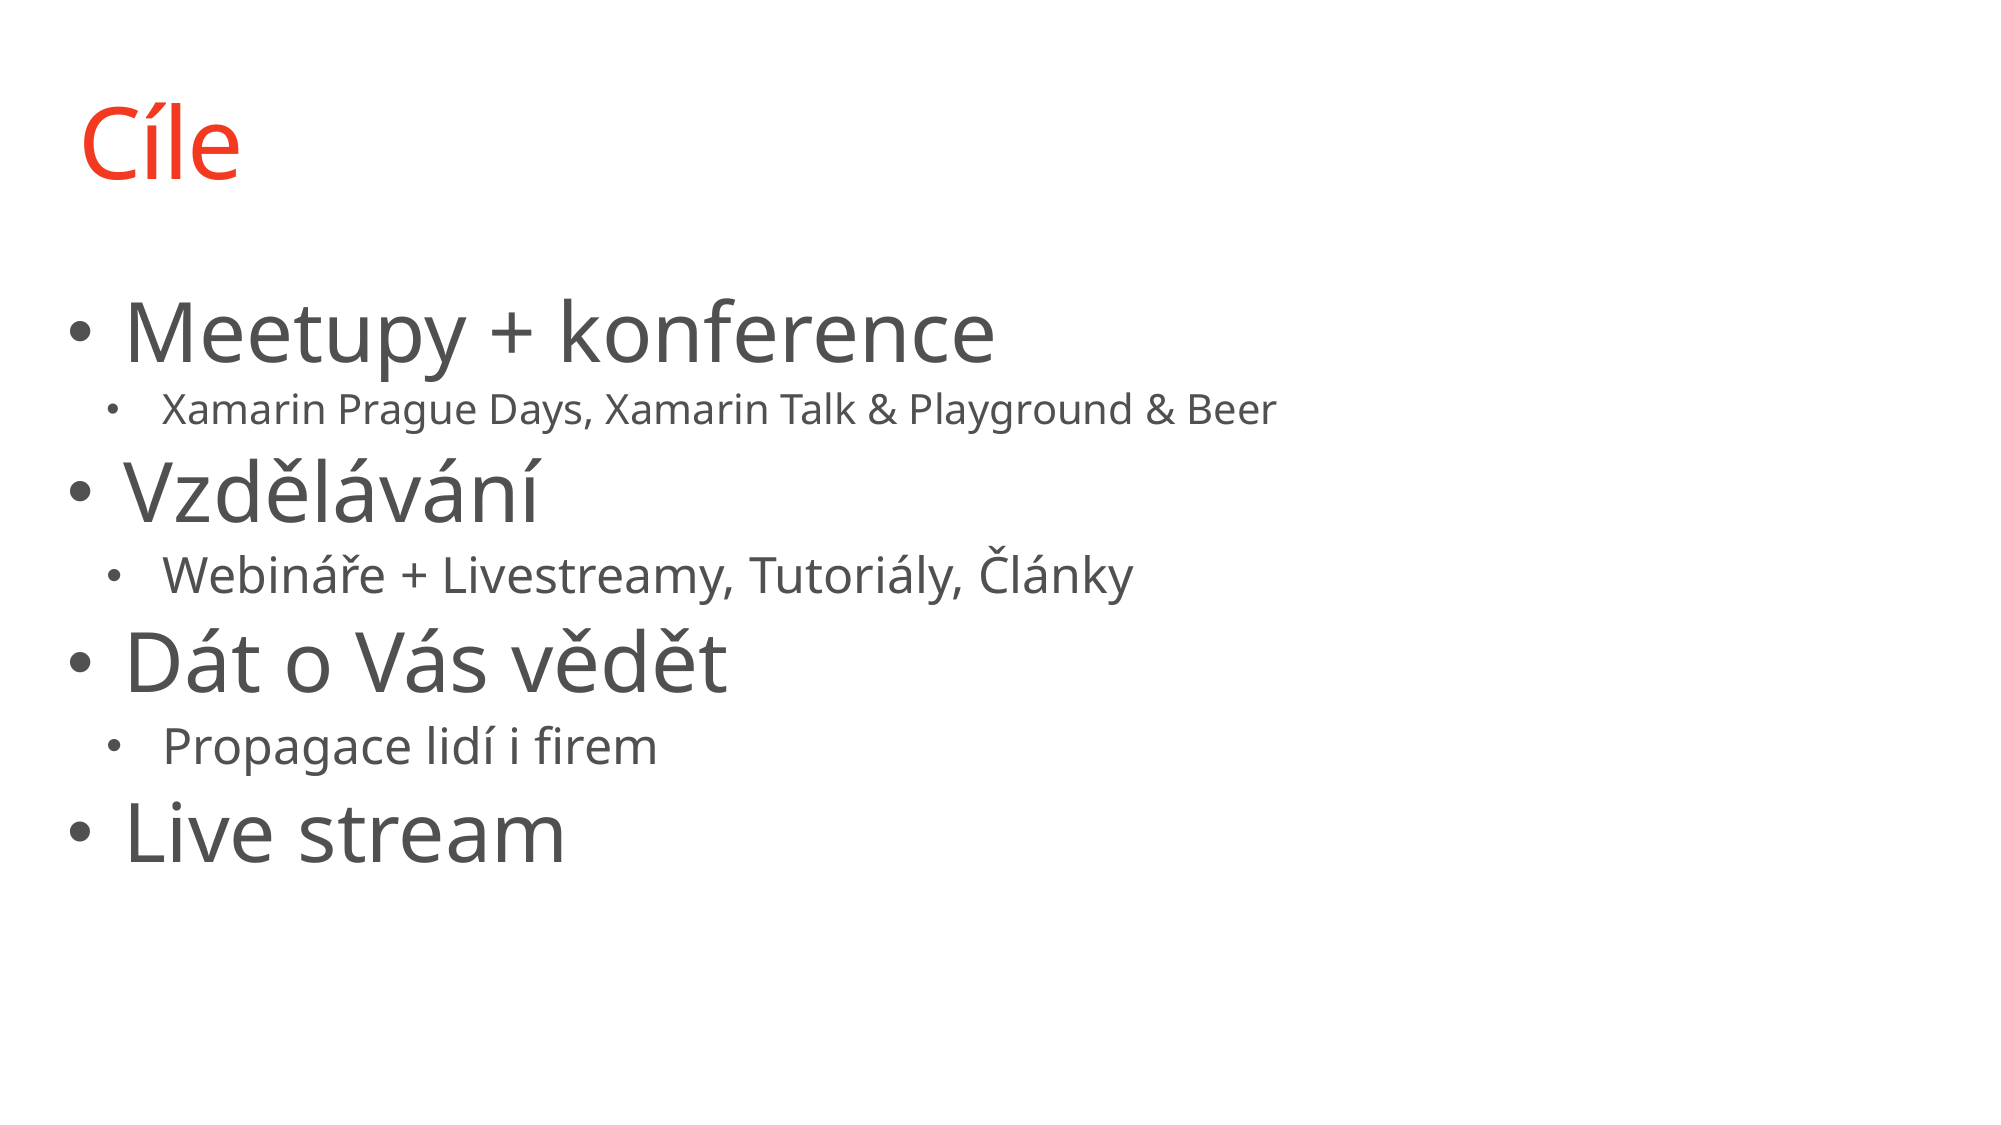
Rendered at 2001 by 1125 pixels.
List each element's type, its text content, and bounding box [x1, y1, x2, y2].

title Cíle [54, 78, 1967, 227]
text_box Meetupy + konference Xamarin Prague Days, Xamarin Talk & Playground & Beer Vzdělávání Webináře + Livestreamy, Tutoriály, Články Dát o Vás vědět Propagace lidí i firem Live stream [52, 283, 1965, 949]
